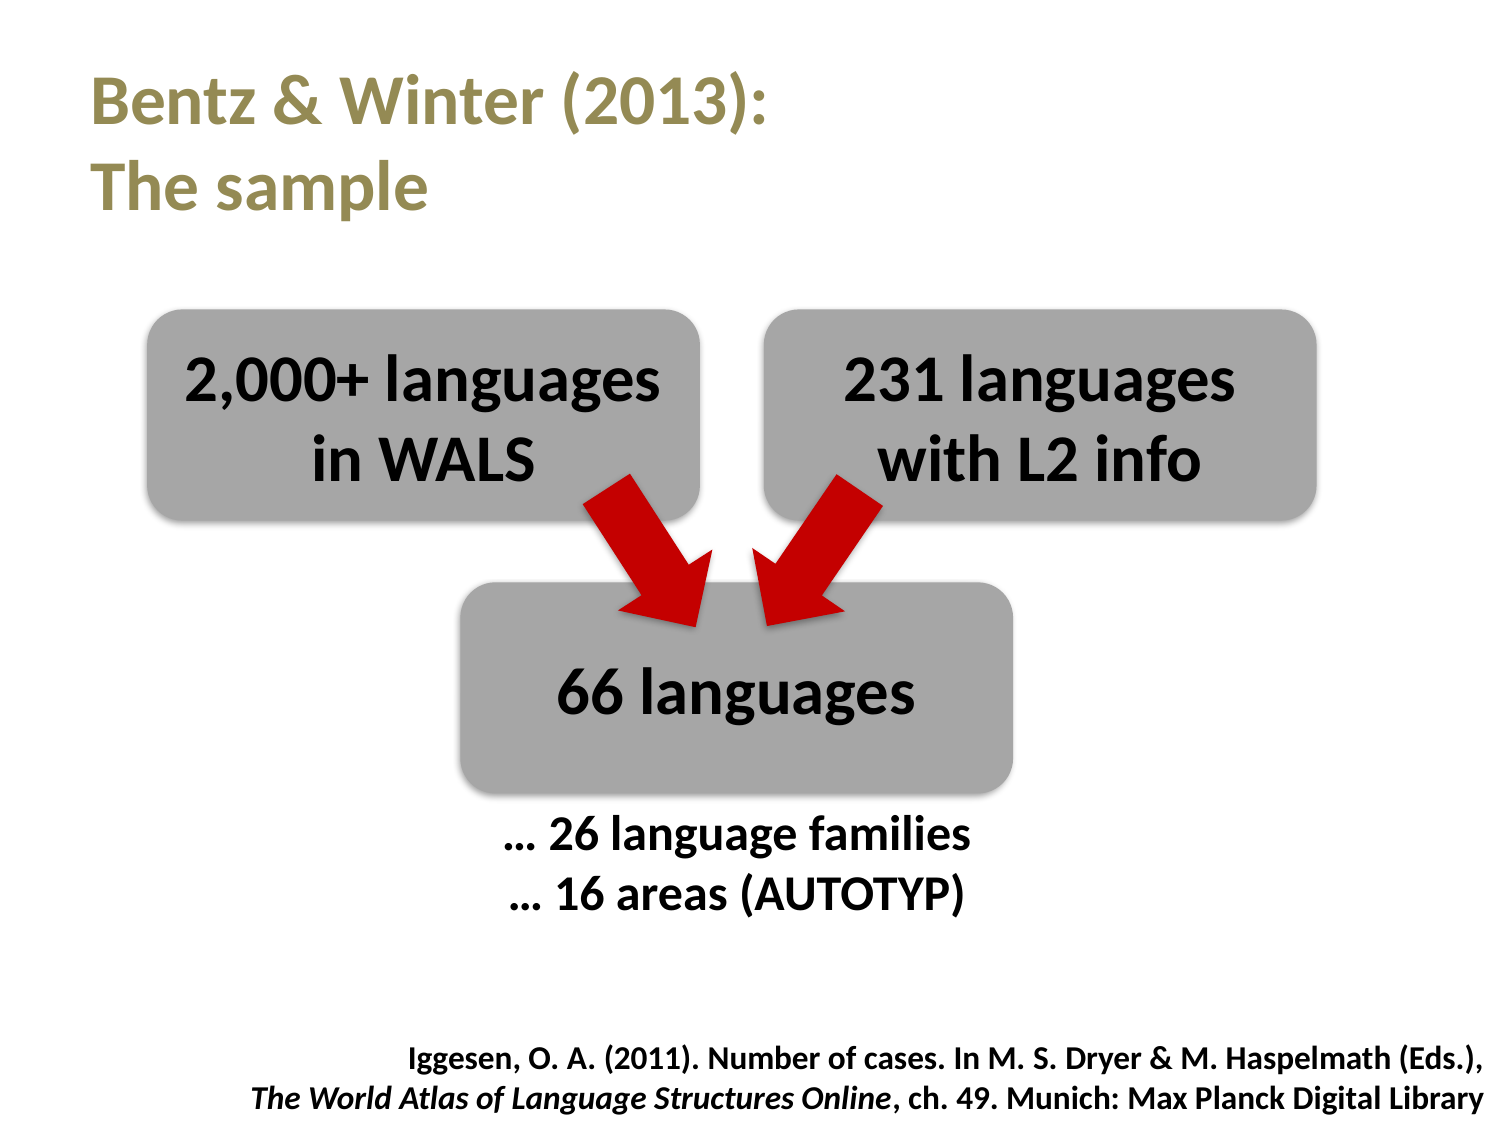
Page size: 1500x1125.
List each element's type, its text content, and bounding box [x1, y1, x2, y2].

text_box … 26 language families … 16 areas (AUTOTYP) [460, 793, 1014, 929]
text_box 2,000+ languages in WALS [146, 308, 701, 522]
text_box [751, 473, 884, 627]
text_box 66 languages [459, 581, 1014, 793]
text_box 231 languages with L2 info [762, 308, 1318, 522]
text_box Bentz & Winter (2013): The sample [74, 45, 1425, 233]
text_box [582, 473, 714, 628]
text_box Iggesen, O. A. (2011). Number of cases. In M. S. Dryer & M. Haspelmath (Eds.), The World Atlas of Language Structures Online, ch. 49. Munich: Max Planck Digital Library [0, 1029, 1500, 1124]
